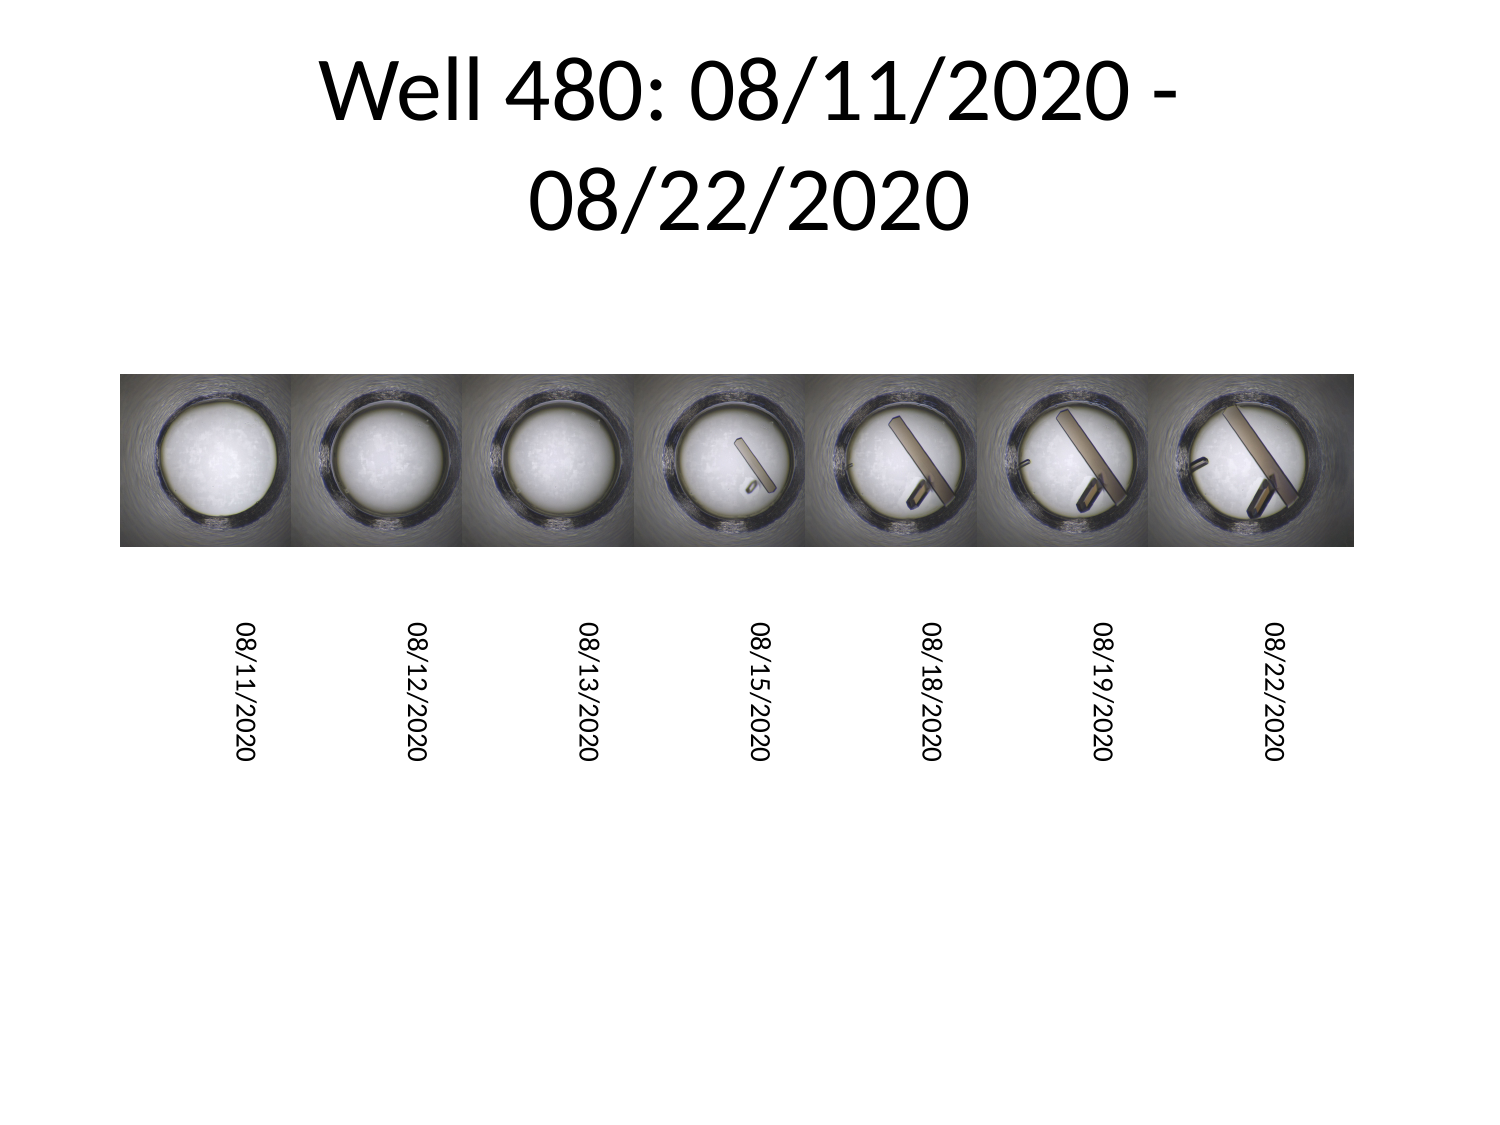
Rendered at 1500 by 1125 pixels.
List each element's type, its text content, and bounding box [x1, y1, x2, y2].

title Well 480: 08/11/2020 - 08/22/2020 [75, 45, 1425, 233]
text_box 08/13/2020 [566, 607, 662, 779]
text_box 08/22/2020 [1252, 607, 1347, 779]
text_box 08/12/2020 [394, 607, 490, 779]
text_box 08/19/2020 [1080, 607, 1176, 779]
picture [119, 374, 1354, 547]
text_box 08/15/2020 [737, 607, 833, 779]
text_box 08/18/2020 [909, 607, 1004, 779]
text_box 08/11/2020 [223, 607, 319, 779]
